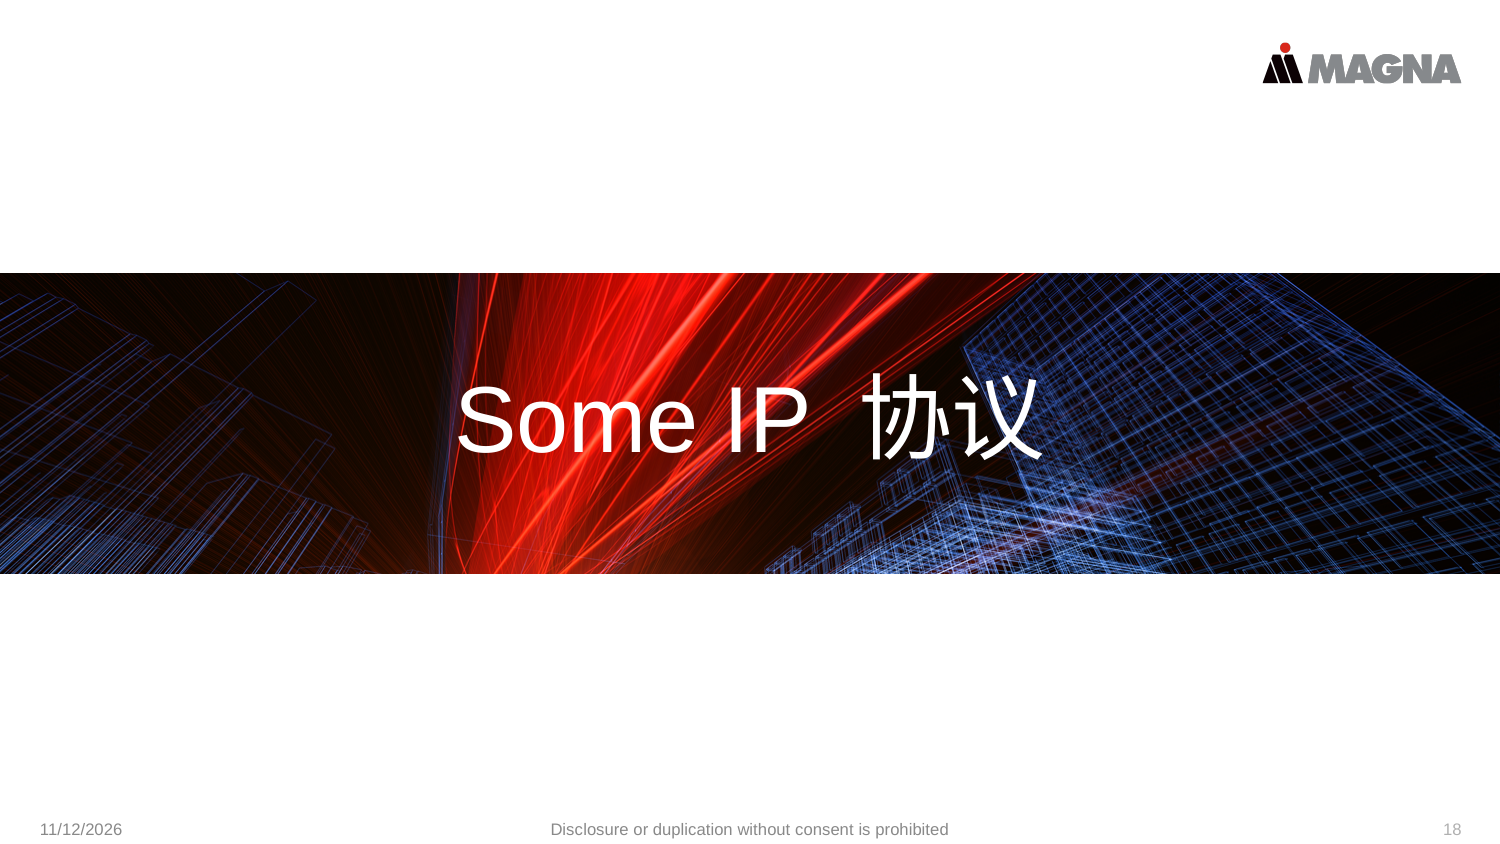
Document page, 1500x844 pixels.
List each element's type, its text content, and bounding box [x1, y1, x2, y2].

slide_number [24, 817, 250, 841]
picture [1260, 40, 1464, 86]
picture [0, 273, 1500, 574]
title Some IP 协议 [37, 371, 1463, 474]
footer Disclosure or duplication without consent is prohibited [262, 817, 1238, 841]
slide_number 18 [1251, 817, 1477, 841]
